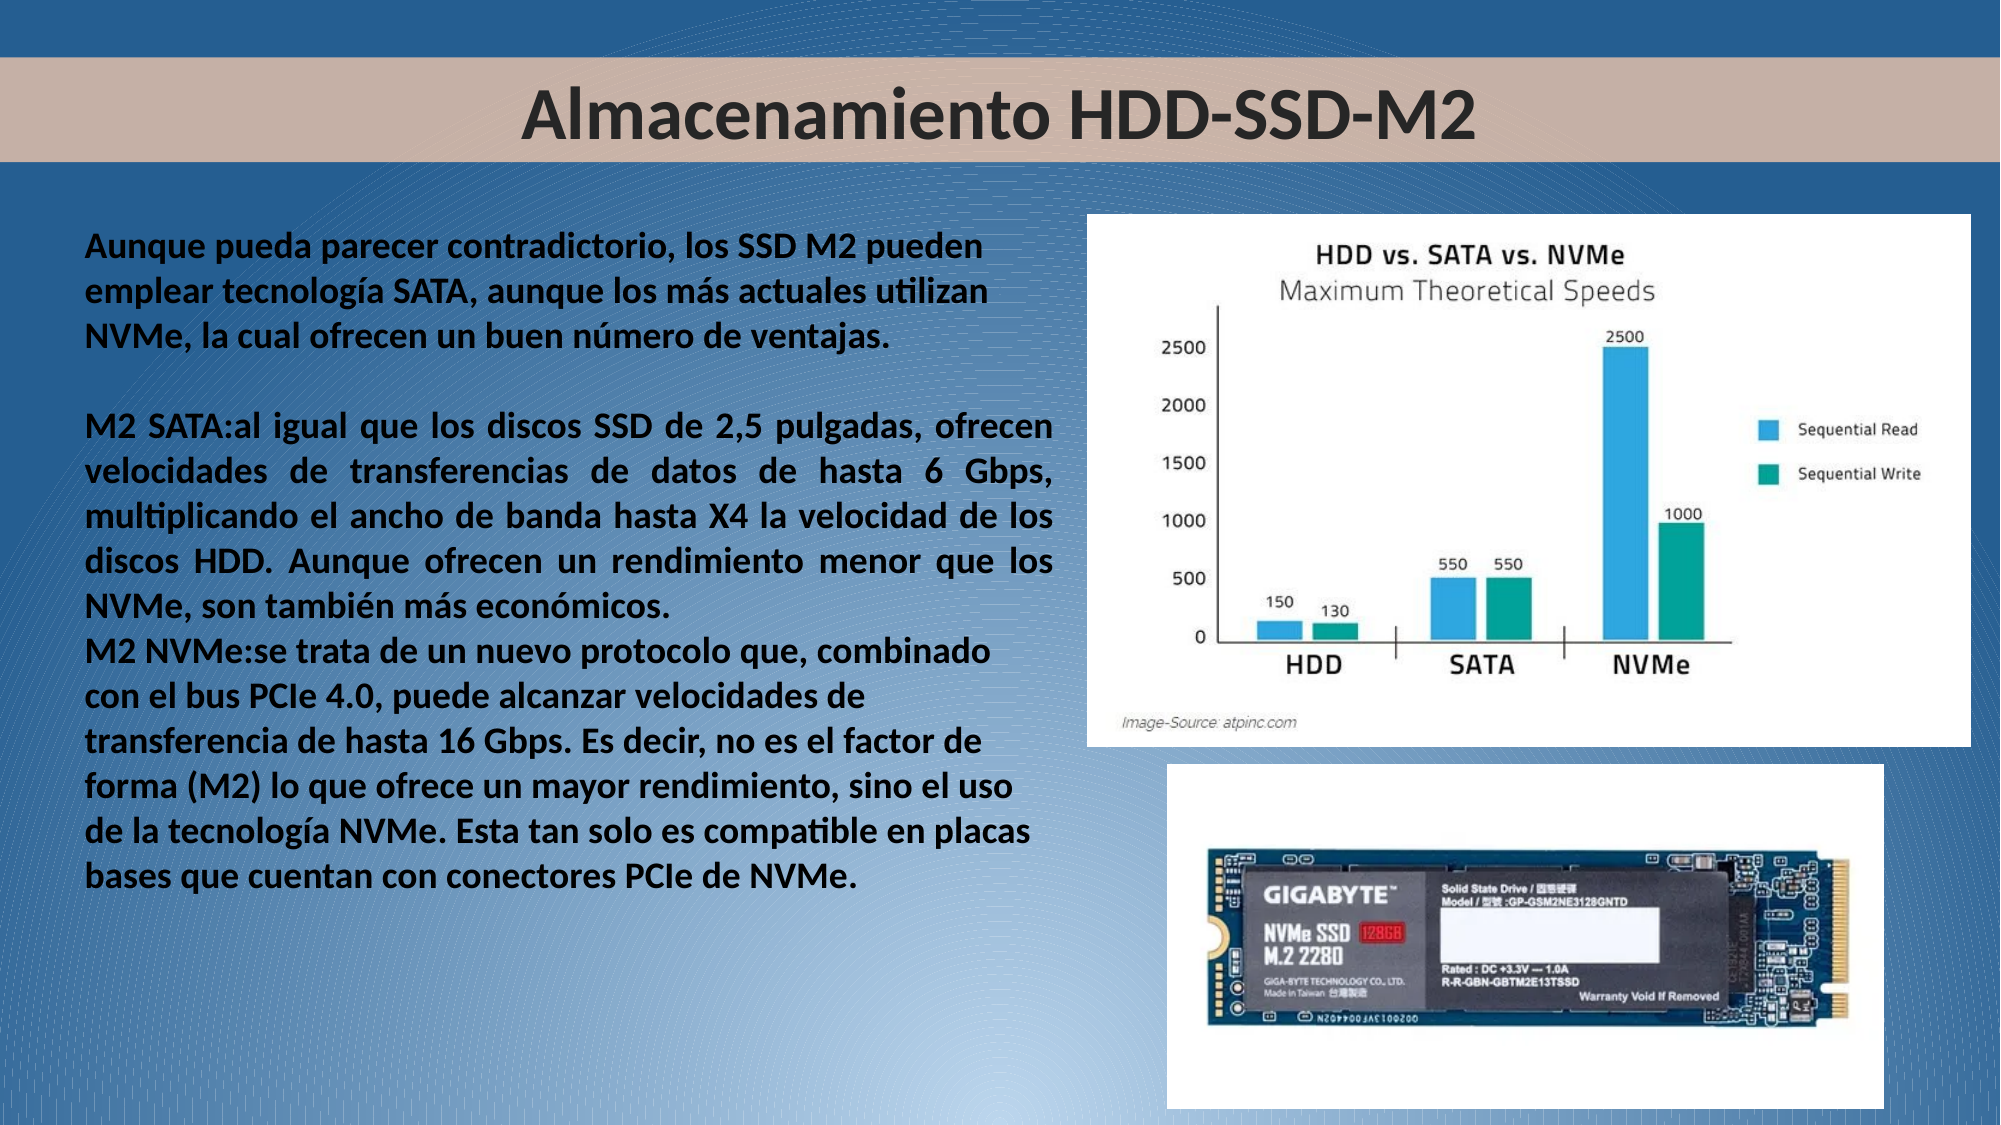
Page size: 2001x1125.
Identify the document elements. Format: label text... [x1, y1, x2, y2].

picture [1167, 764, 1884, 1109]
text_box Almacenamiento HDD-SSD-M2 [0, 57, 2000, 163]
text_box Aunque pueda parecer contradictorio, los SSD M2 pueden emplear tecnología SATA, aunque los más actuales utilizan NVMe, la cual ofrecen un buen número de ventajas. M2 SATA:al igual que los discos SSD de 2,5 pulgadas, ofrecen velocidades de transferencias de datos de hasta 6 Gbps, multiplicando el ancho de banda hasta X4 la velocidad de los discos HDD. Aunque ofrecen un rendimiento menor que los NVMe, son también más económicos. M2 NVMe:se trata de un nuevo protocolo que, combinado con el bus PCIe 4.0, puede alcanzar velocidades de transferencia de hasta 16 Gbps. Es decir, no es el factor de forma (M2) lo que ofrece un mayor rendimiento, sino el uso de la tecnología NVMe. Esta tan solo es compatible en placas bases que cuentan con conectores PCIe de NVMe. [69, 214, 1070, 904]
picture [1087, 214, 1971, 747]
